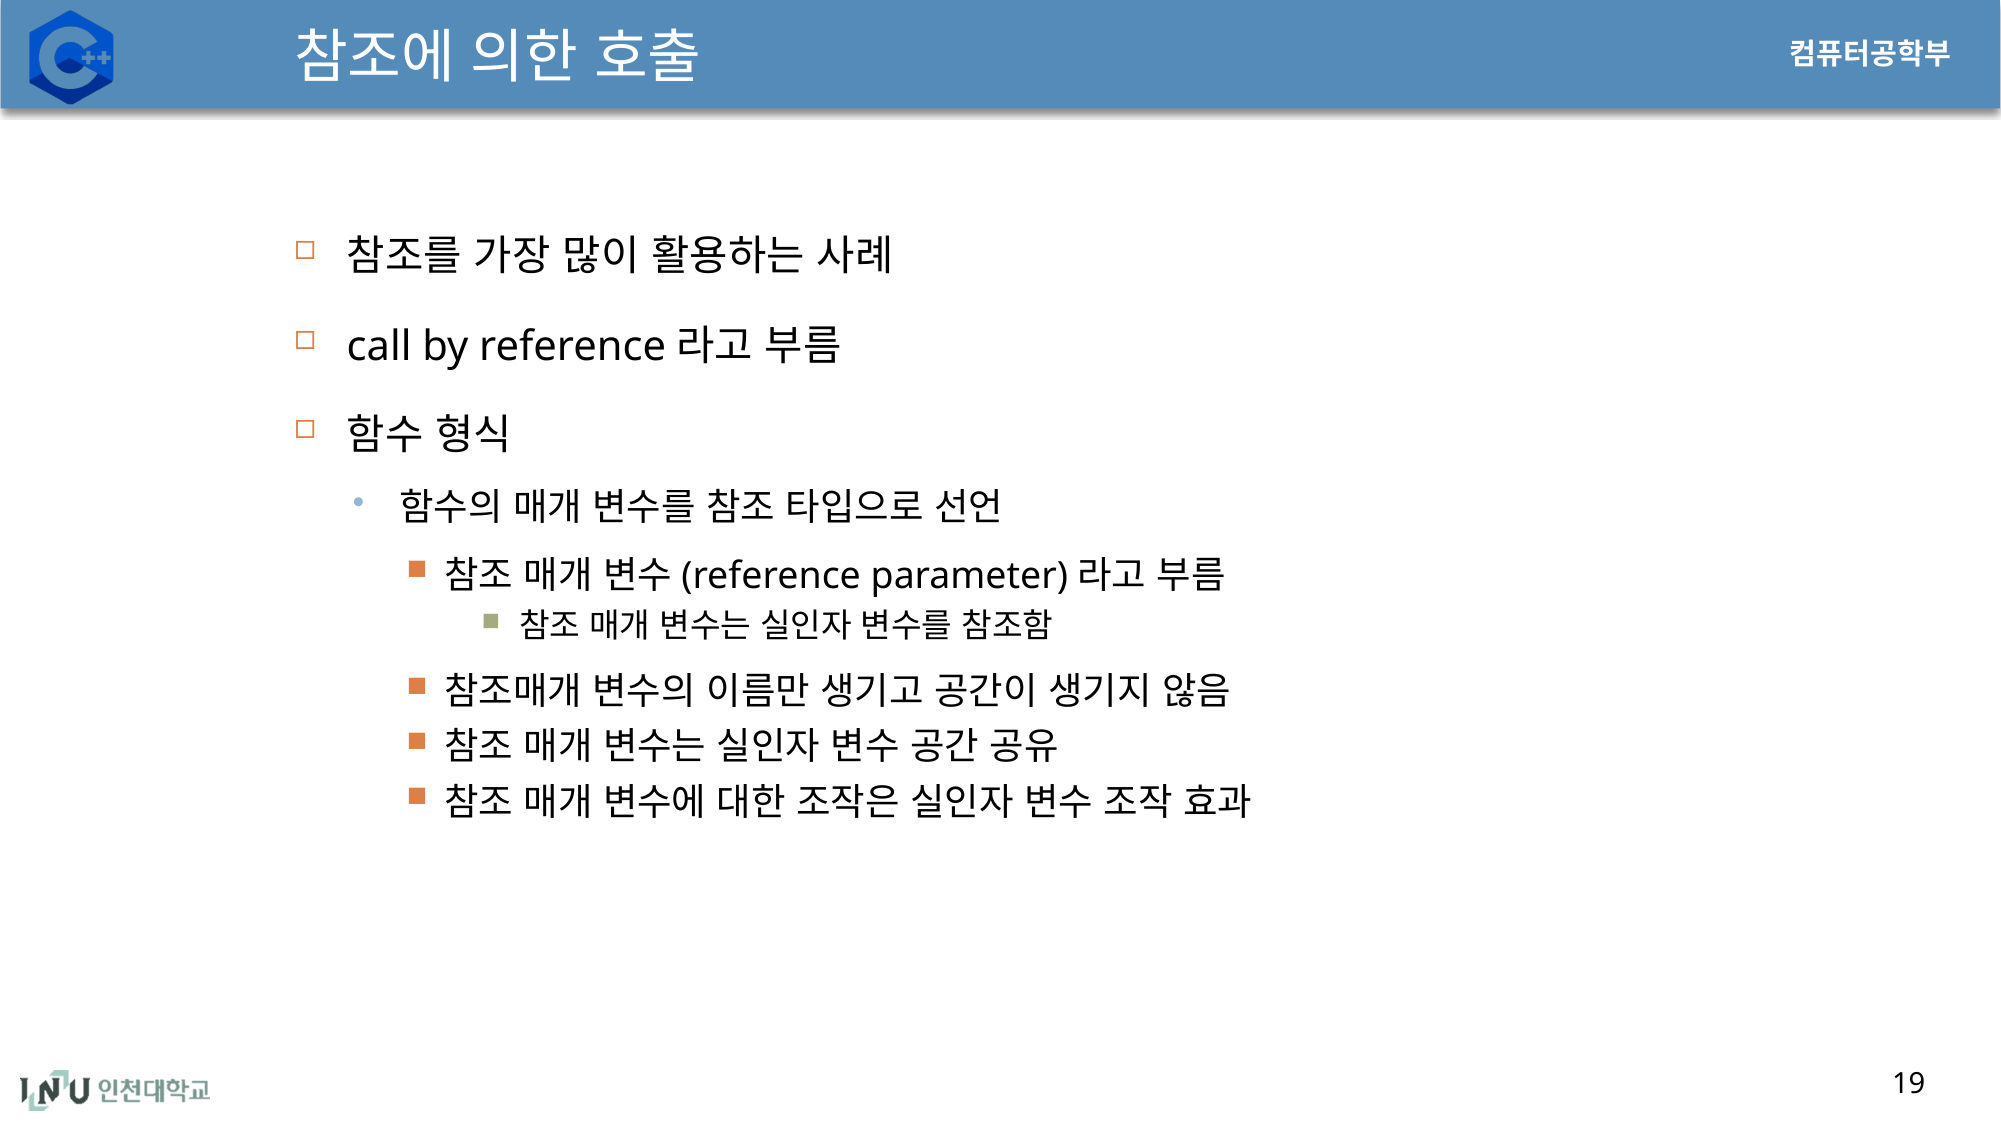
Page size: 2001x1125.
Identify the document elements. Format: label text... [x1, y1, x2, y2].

list 참조를 가장 많이 활용하는 사례 call by reference라고 부름 함수 형식 함수의 매개 변수를 참조 타입으로 선언 참조 매개 변수(reference parameter)라고 부름 참조 매개 변수는 실인자 변수를 참조함 참조매개 변수의 이름만 생기고 공간이 생기지 않음 참조 매개 변수는 실인자 변수 공간 공유 참조 매개 변수에 대한 조작은 실인자 변수 조작 효과 [279, 196, 1544, 1024]
title 참조에 의한 호출 [279, 7, 1390, 102]
picture [19, 0, 125, 116]
